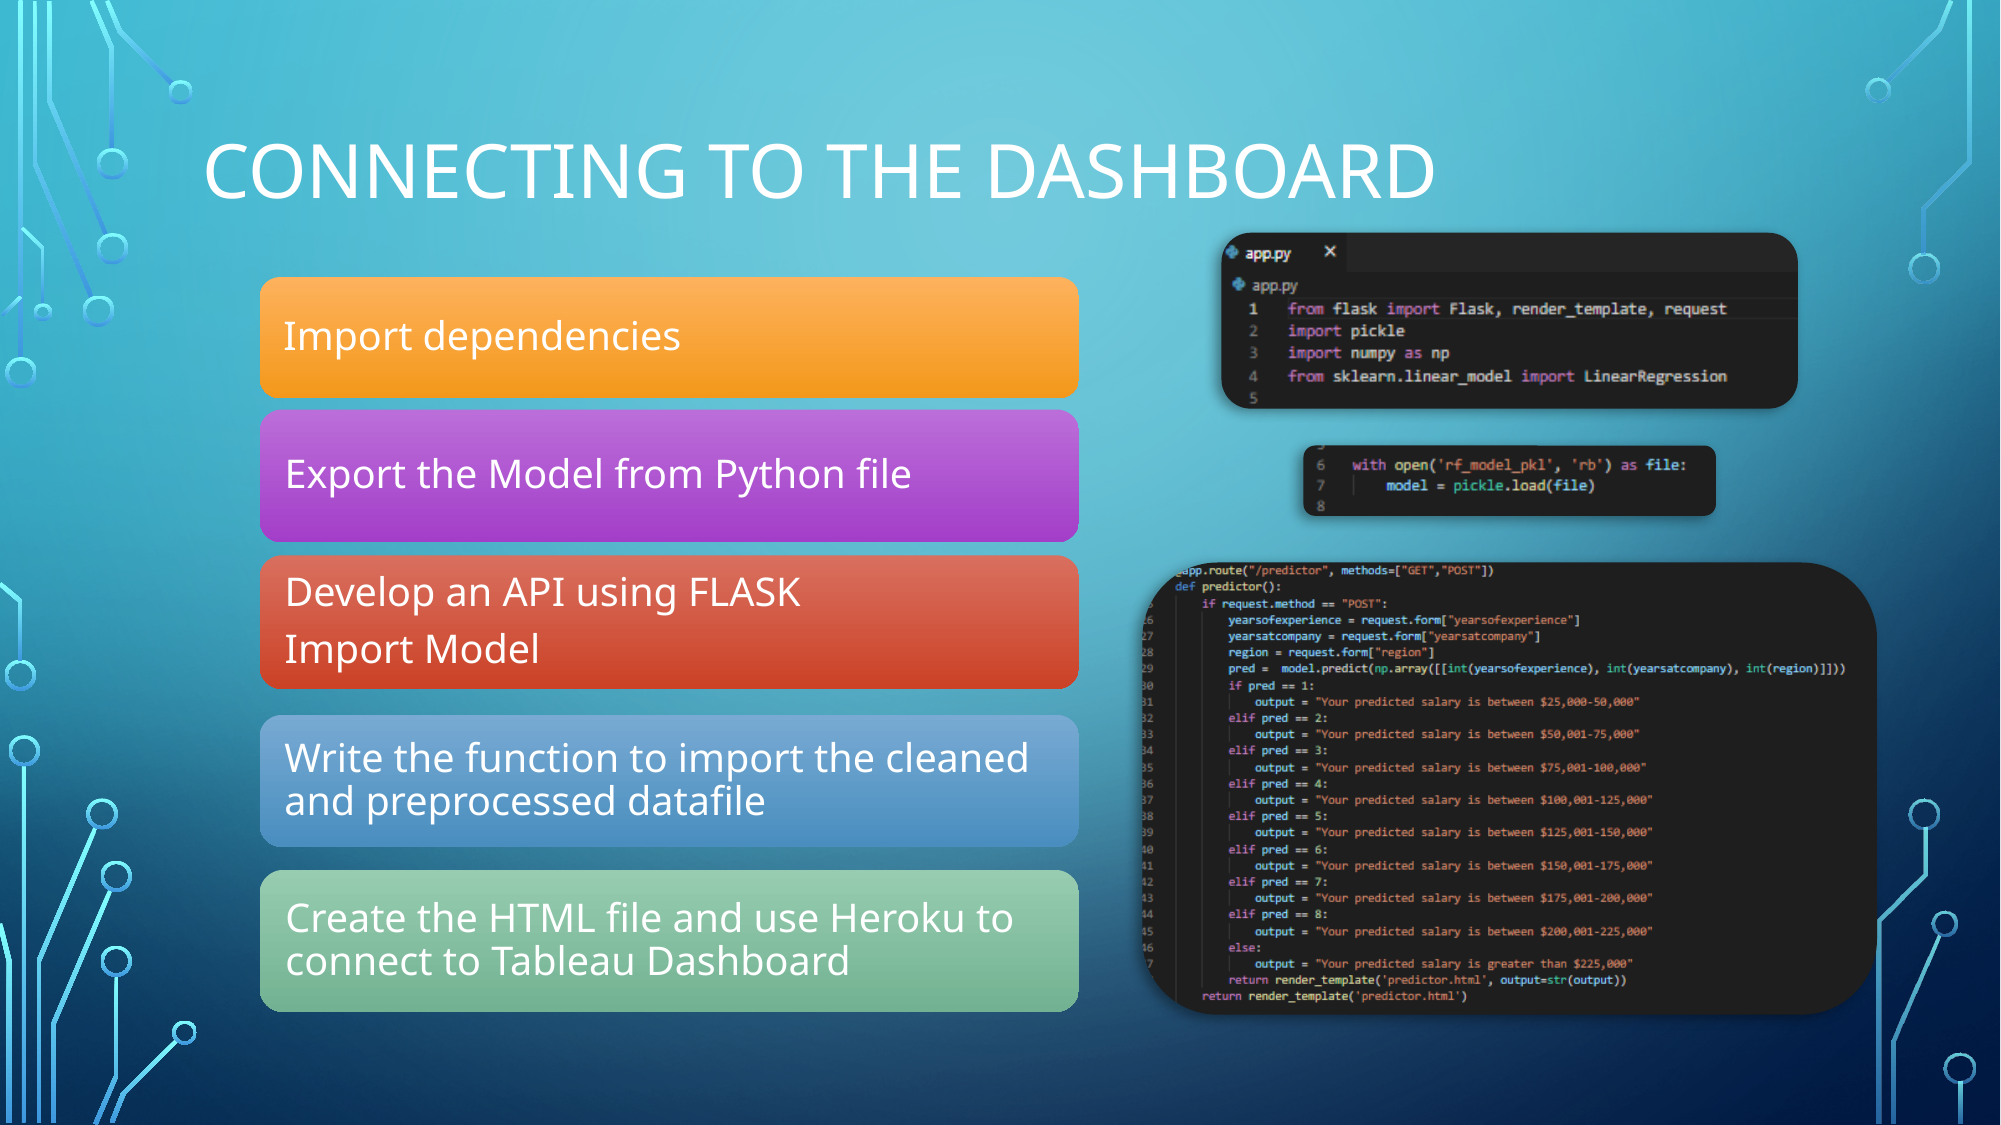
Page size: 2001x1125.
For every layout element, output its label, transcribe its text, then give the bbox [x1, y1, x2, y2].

picture [1221, 232, 1799, 409]
picture [1142, 562, 1878, 1015]
picture [1303, 445, 1717, 517]
title Connecting to the DaSHBOARD [187, 53, 1813, 296]
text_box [259, 276, 1080, 1039]
